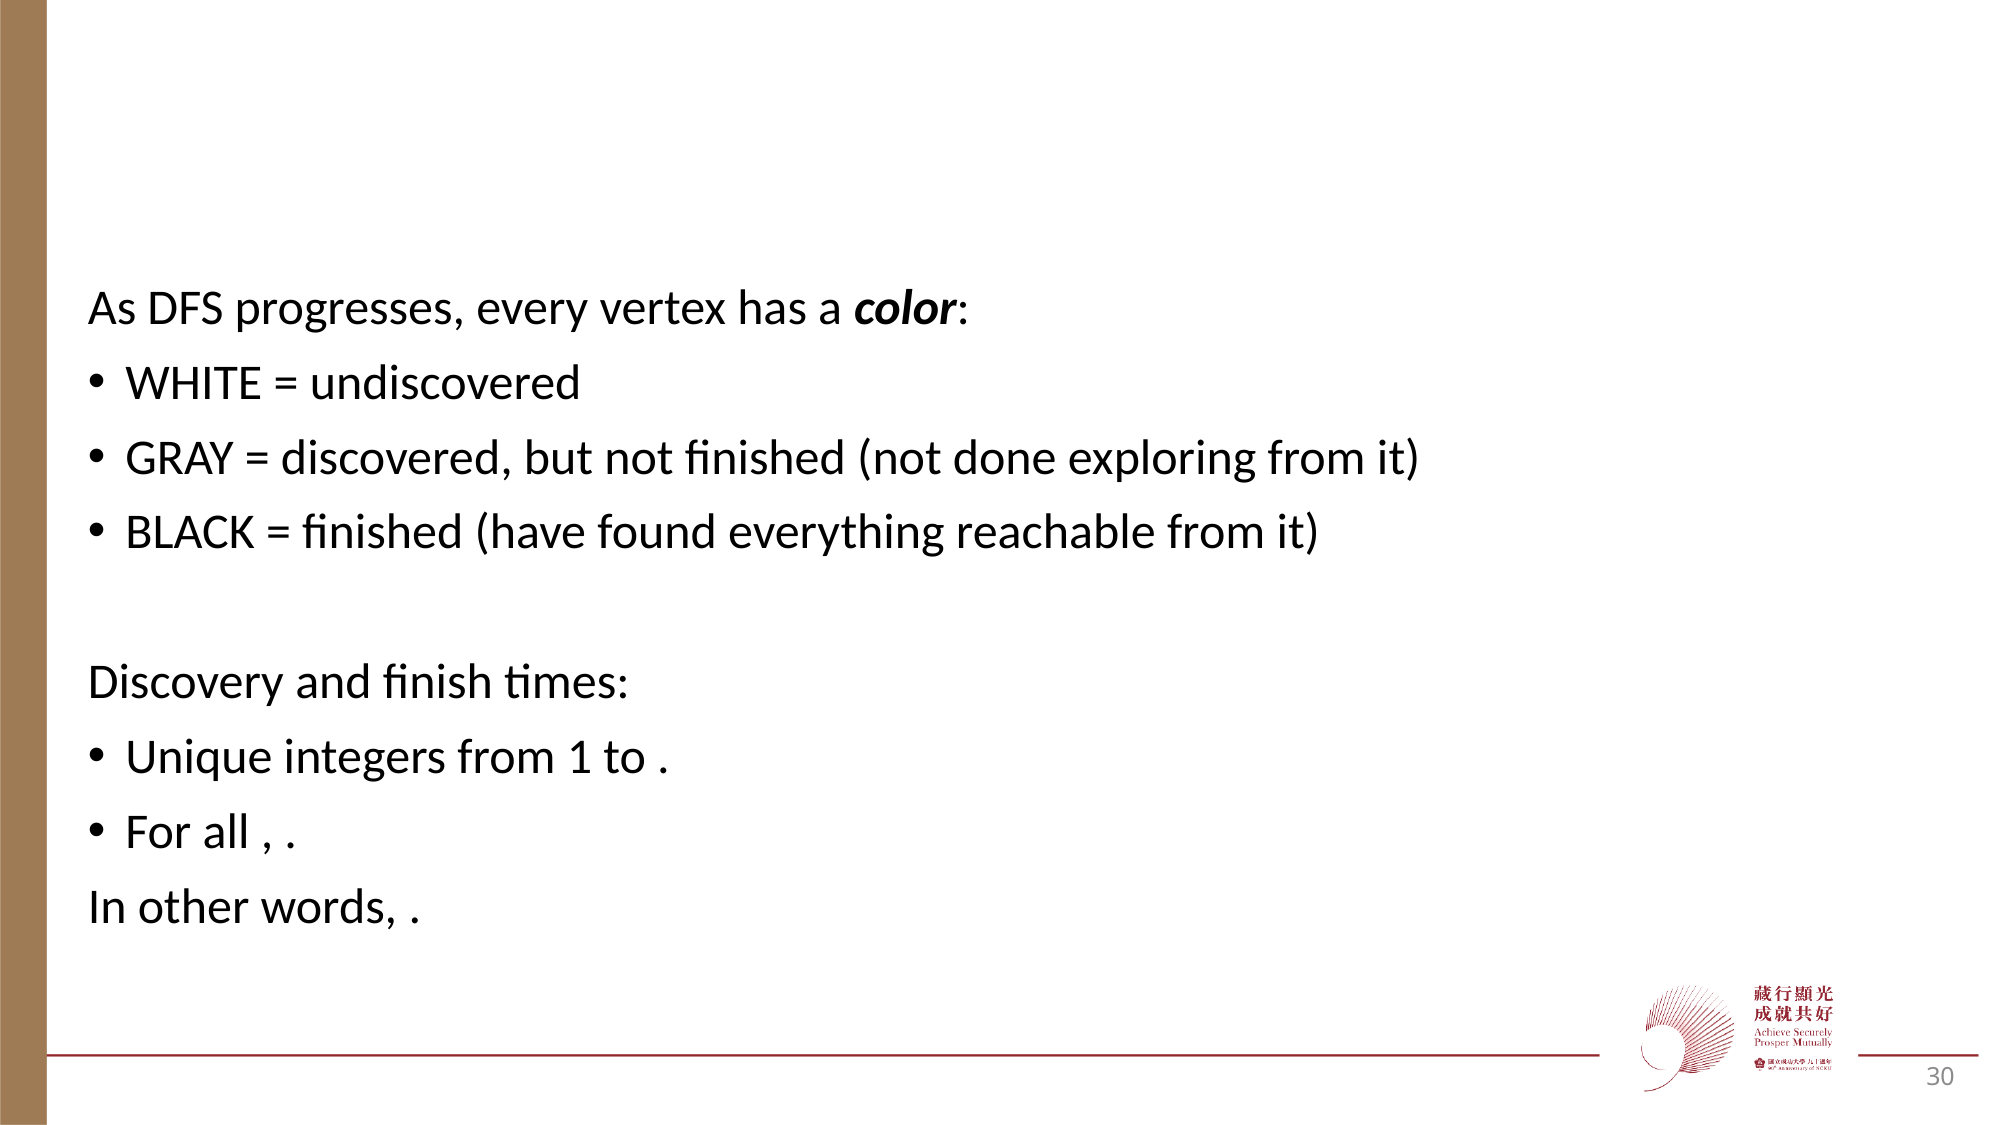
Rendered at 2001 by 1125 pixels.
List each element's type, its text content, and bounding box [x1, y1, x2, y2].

picture [0, 0, 2000, 1125]
slide_number 30 [1880, 1047, 1970, 1108]
